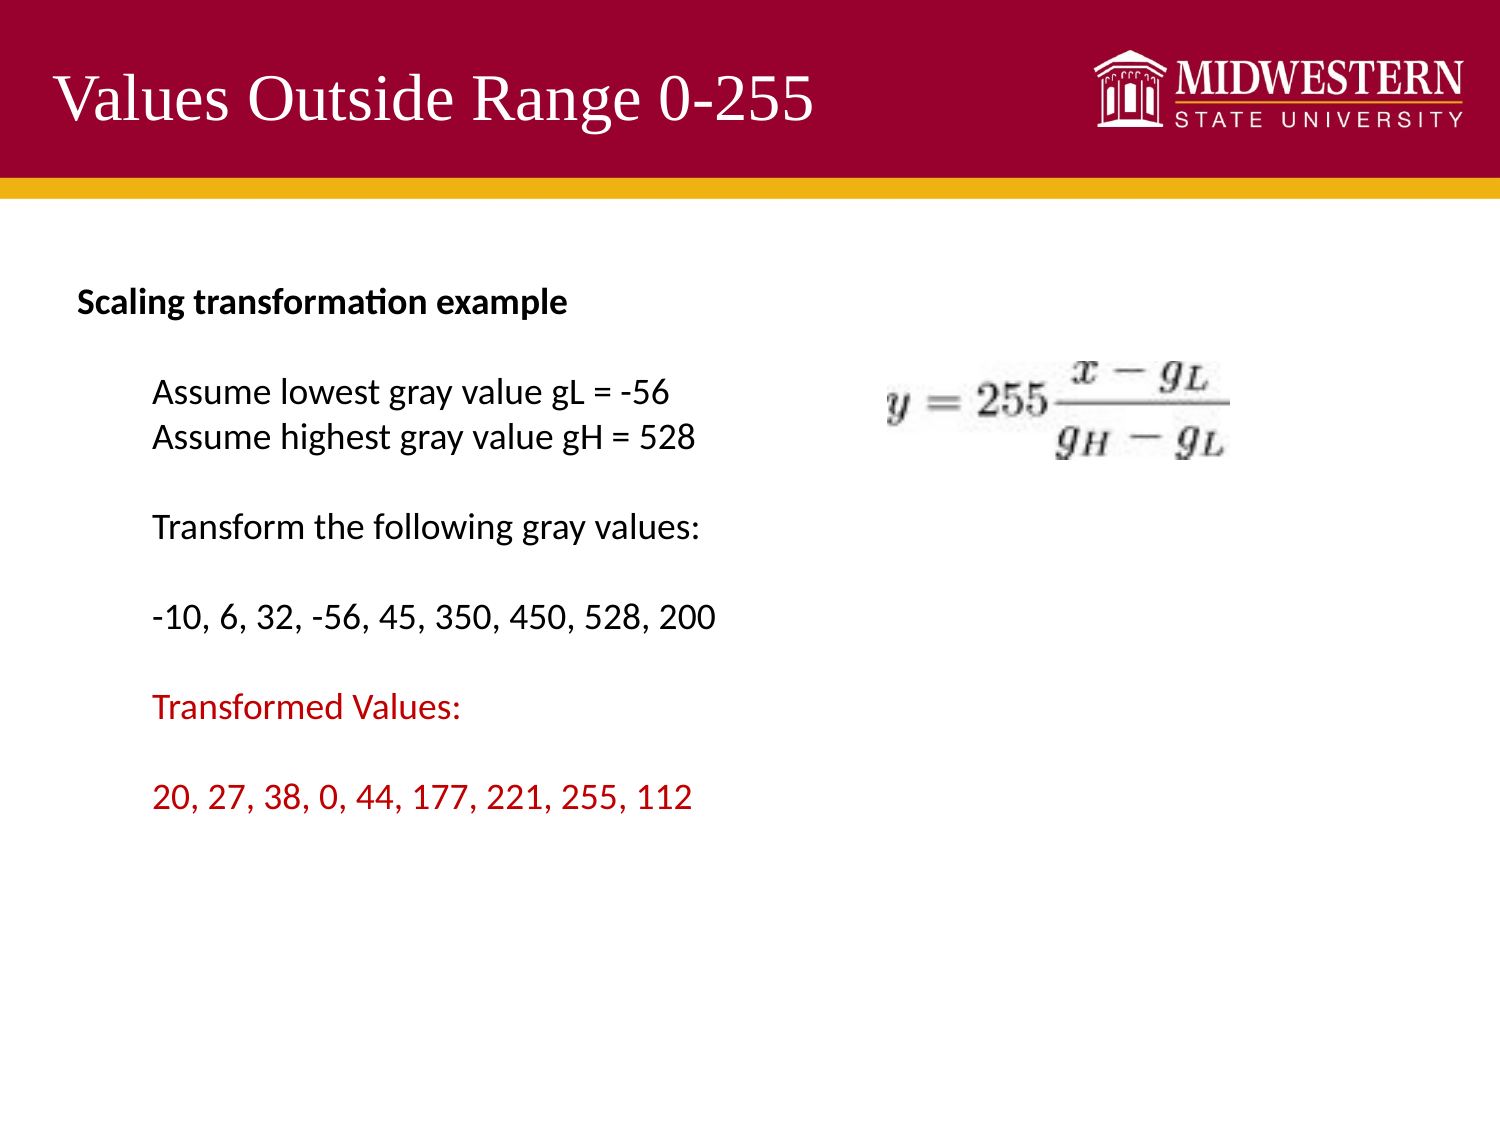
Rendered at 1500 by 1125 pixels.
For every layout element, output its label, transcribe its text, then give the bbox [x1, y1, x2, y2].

text_box Scaling transformation example Assume lowest gray value gL = -56 Assume highest gray value gH = 528 Transform the following gray values: -10, 6, 32, -56, 45, 350, 450, 528, 200 Transformed Values: 20, 27, 38, 0, 44, 177, 221, 255, 112 [62, 224, 1425, 870]
picture [0, 0, 1500, 1125]
title Values Outside Range 0-255 [37, 24, 975, 163]
